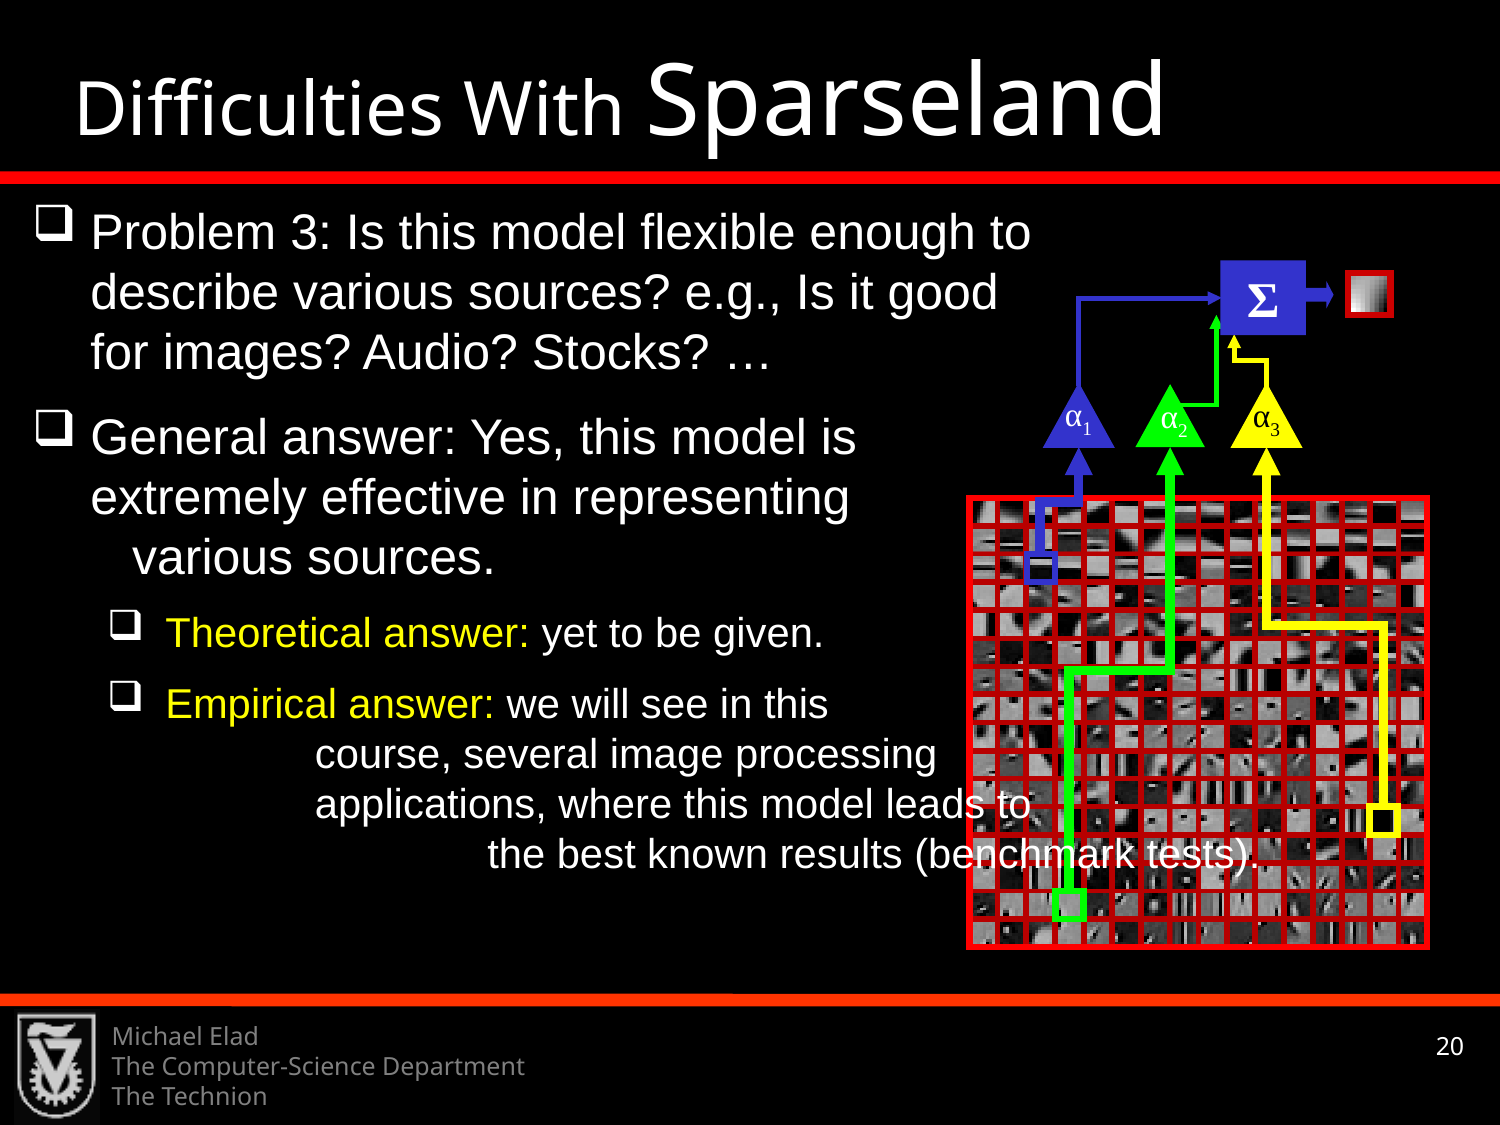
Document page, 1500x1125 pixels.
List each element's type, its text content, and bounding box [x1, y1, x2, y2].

picture [972, 500, 1424, 945]
footer Michael Elad The Computer-Science Department The Technion [96, 1012, 771, 1125]
picture [1351, 275, 1388, 313]
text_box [1011, 260, 1398, 920]
slide_number 20 [1166, 1023, 1480, 1099]
picture [14, 1009, 100, 1125]
text_box Difficulties With Sparseland [0, 24, 1481, 165]
text_box Problem 3: Is this model flexible enough to describe various sources? e.g., Is it good for images? Audio? Stocks? … General answer: Yes, this model is extremely effective in representing various sources. Theoretical answer: yet to be given. Empirical answer: we will see in this course, several image processing applications, where this model leads to the best known results (benchmark tests). [17, 192, 1324, 884]
